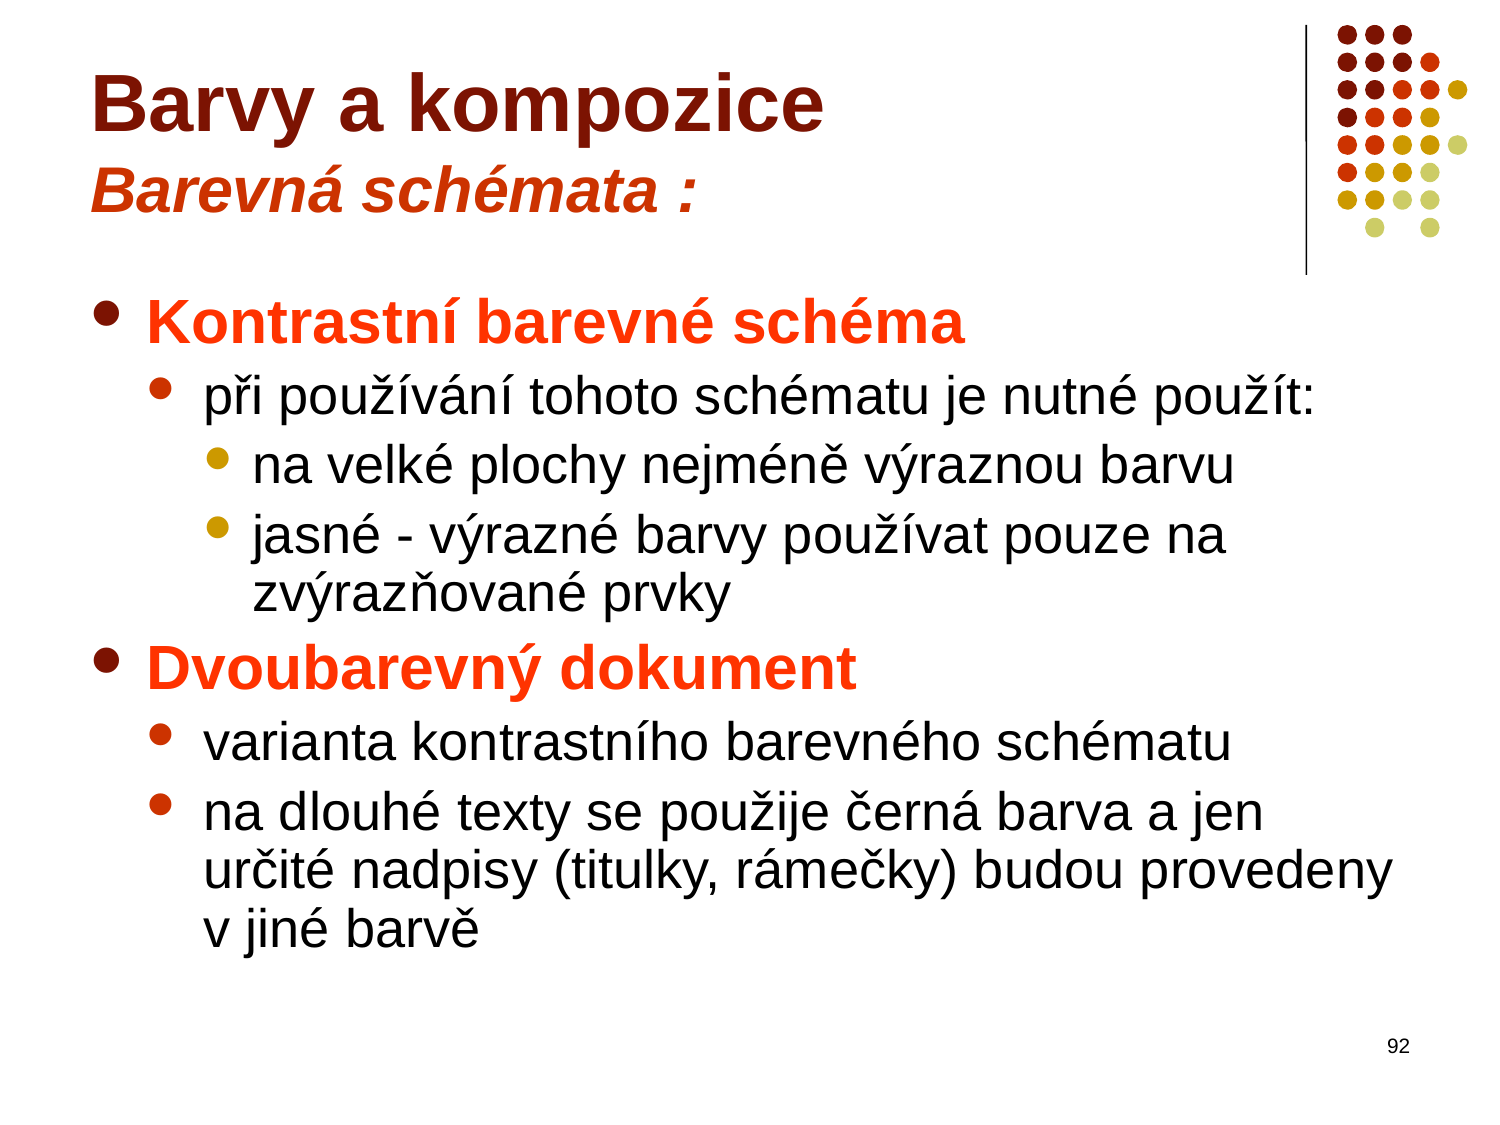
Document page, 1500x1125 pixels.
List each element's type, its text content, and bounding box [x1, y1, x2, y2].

title Barvy a kompozice Barevná schémata : [75, 20, 1313, 233]
list Kontrastní barevné schéma při používání tohoto schématu je nutné použít: na velké plochy nejméně výraznou barvu jasné - výrazné barvy používat pouze na zvýrazňované prvky Dvoubarevný dokument varianta kontrastního barevného schématu na dlouhé texty se použije černá barva a jen určité nadpisy (titulky, rámečky) budou provedeny v jiné barvě [75, 282, 1425, 1035]
slide_number 92 [1074, 1035, 1425, 1100]
